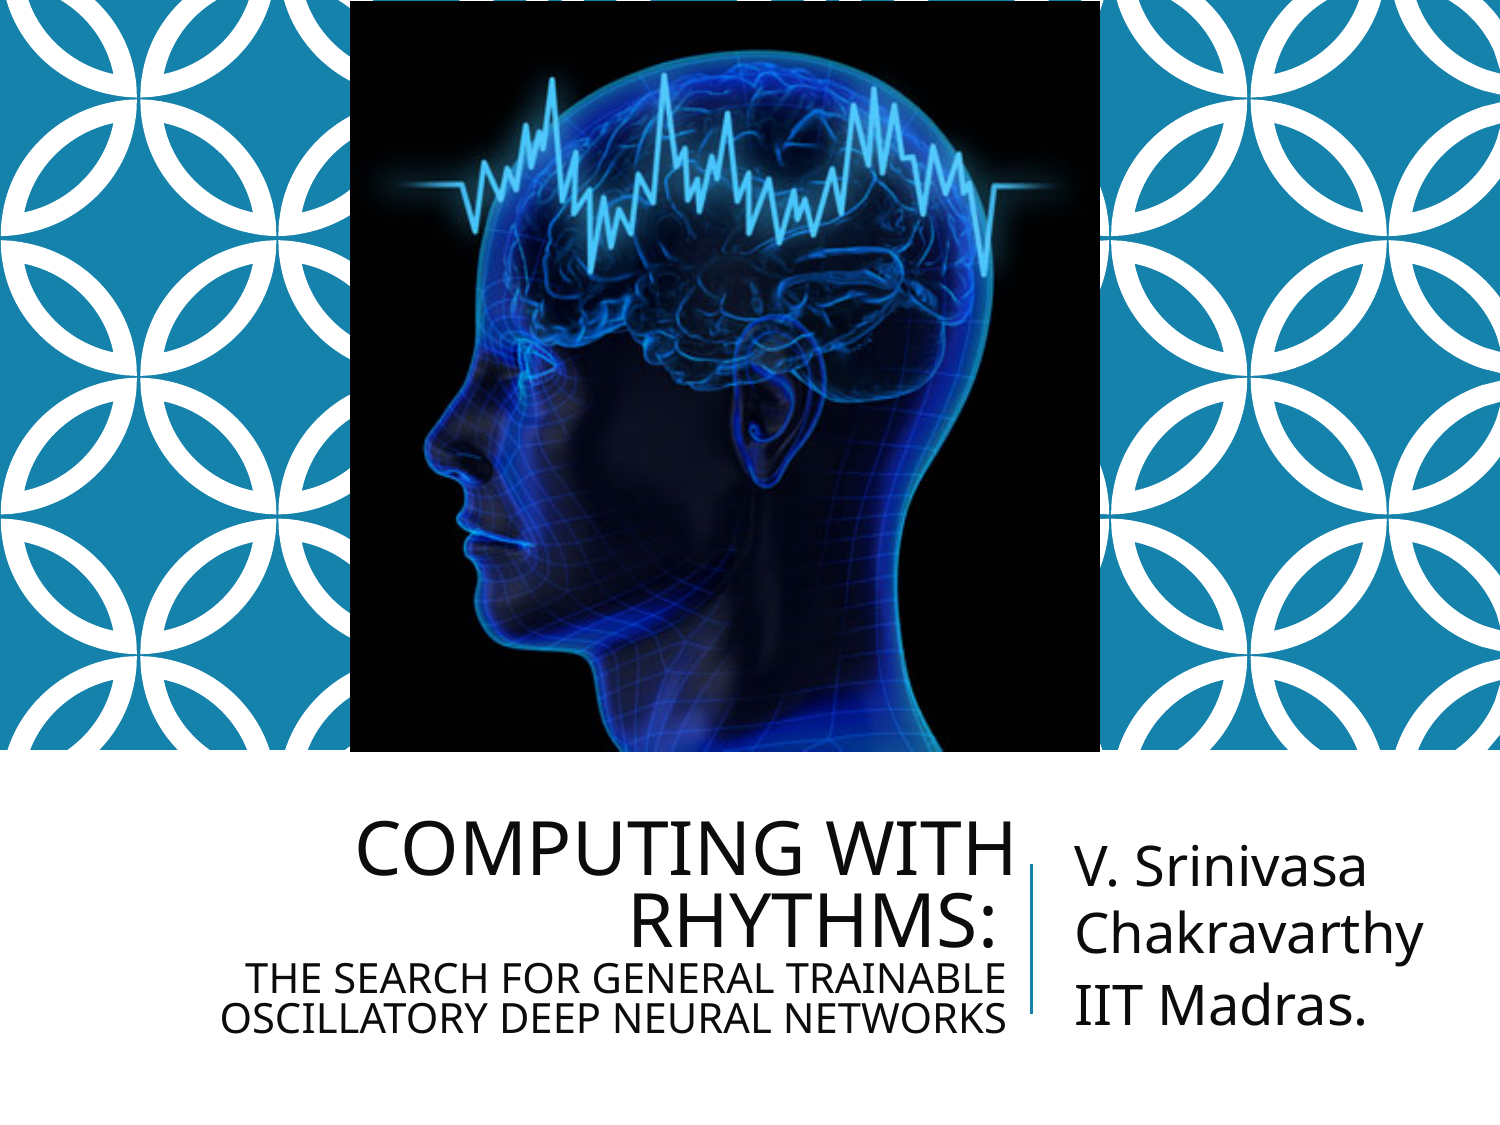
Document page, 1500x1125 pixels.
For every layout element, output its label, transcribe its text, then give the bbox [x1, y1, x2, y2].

subtitle V. Srinivasa Chakravarthy IIT Madras. [1059, 813, 1454, 1054]
title COMPUTING WITH RHYTHMS: THE SEARCH FOR GENERAL TRAINABLE OSCILLATORY DEEP NEURAL NETWORKS [7, 809, 1033, 1050]
picture [349, 1, 1101, 752]
